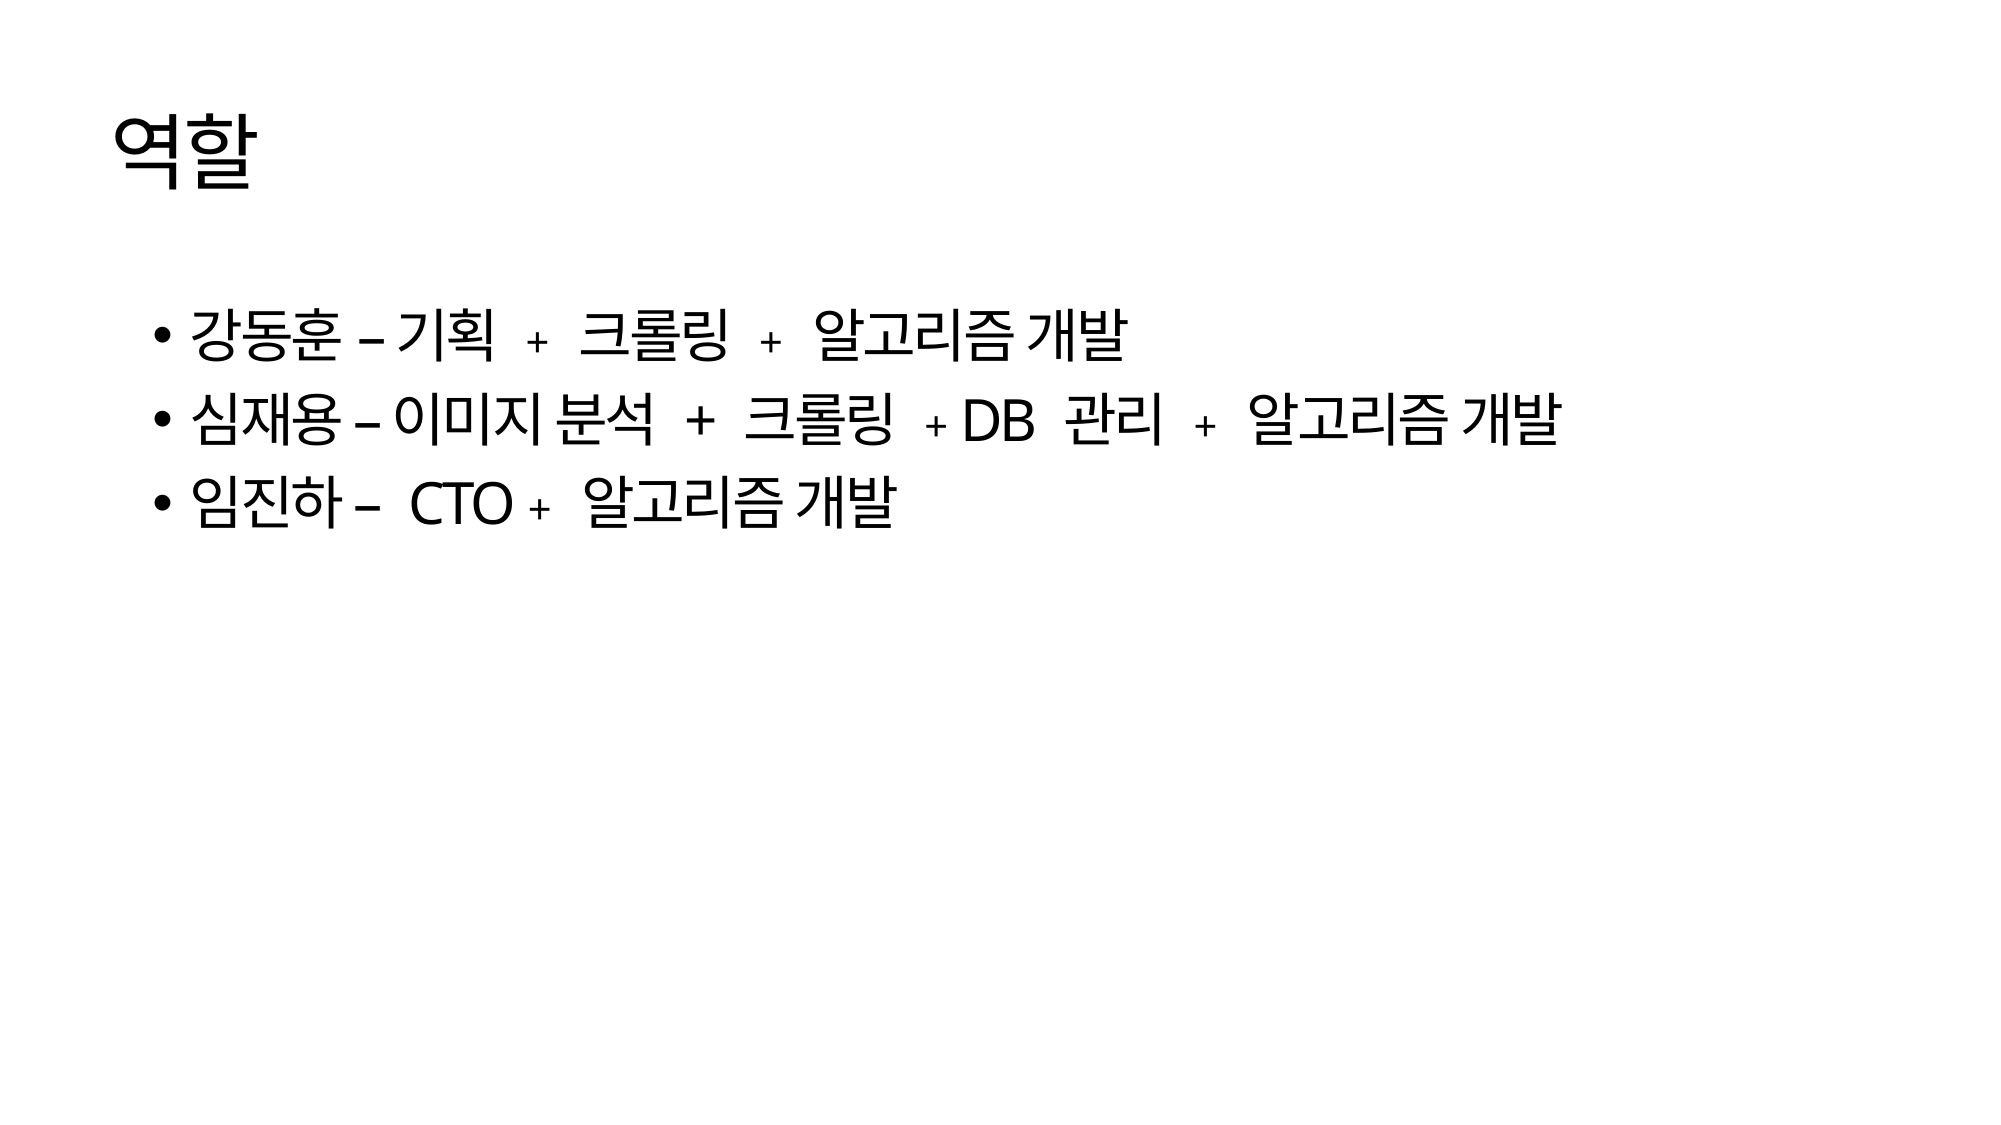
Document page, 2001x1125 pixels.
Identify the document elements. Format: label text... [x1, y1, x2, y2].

title 역할 [95, 47, 1821, 266]
list 강동훈 – 기획 + 크롤링 + 알고리즘 개발 심재용 – 이미지 분석 + 크롤링 + DB 관리 + 알고리즘 개발 임진하 – CTO + 알고리즘 개발 [137, 299, 1863, 1014]
